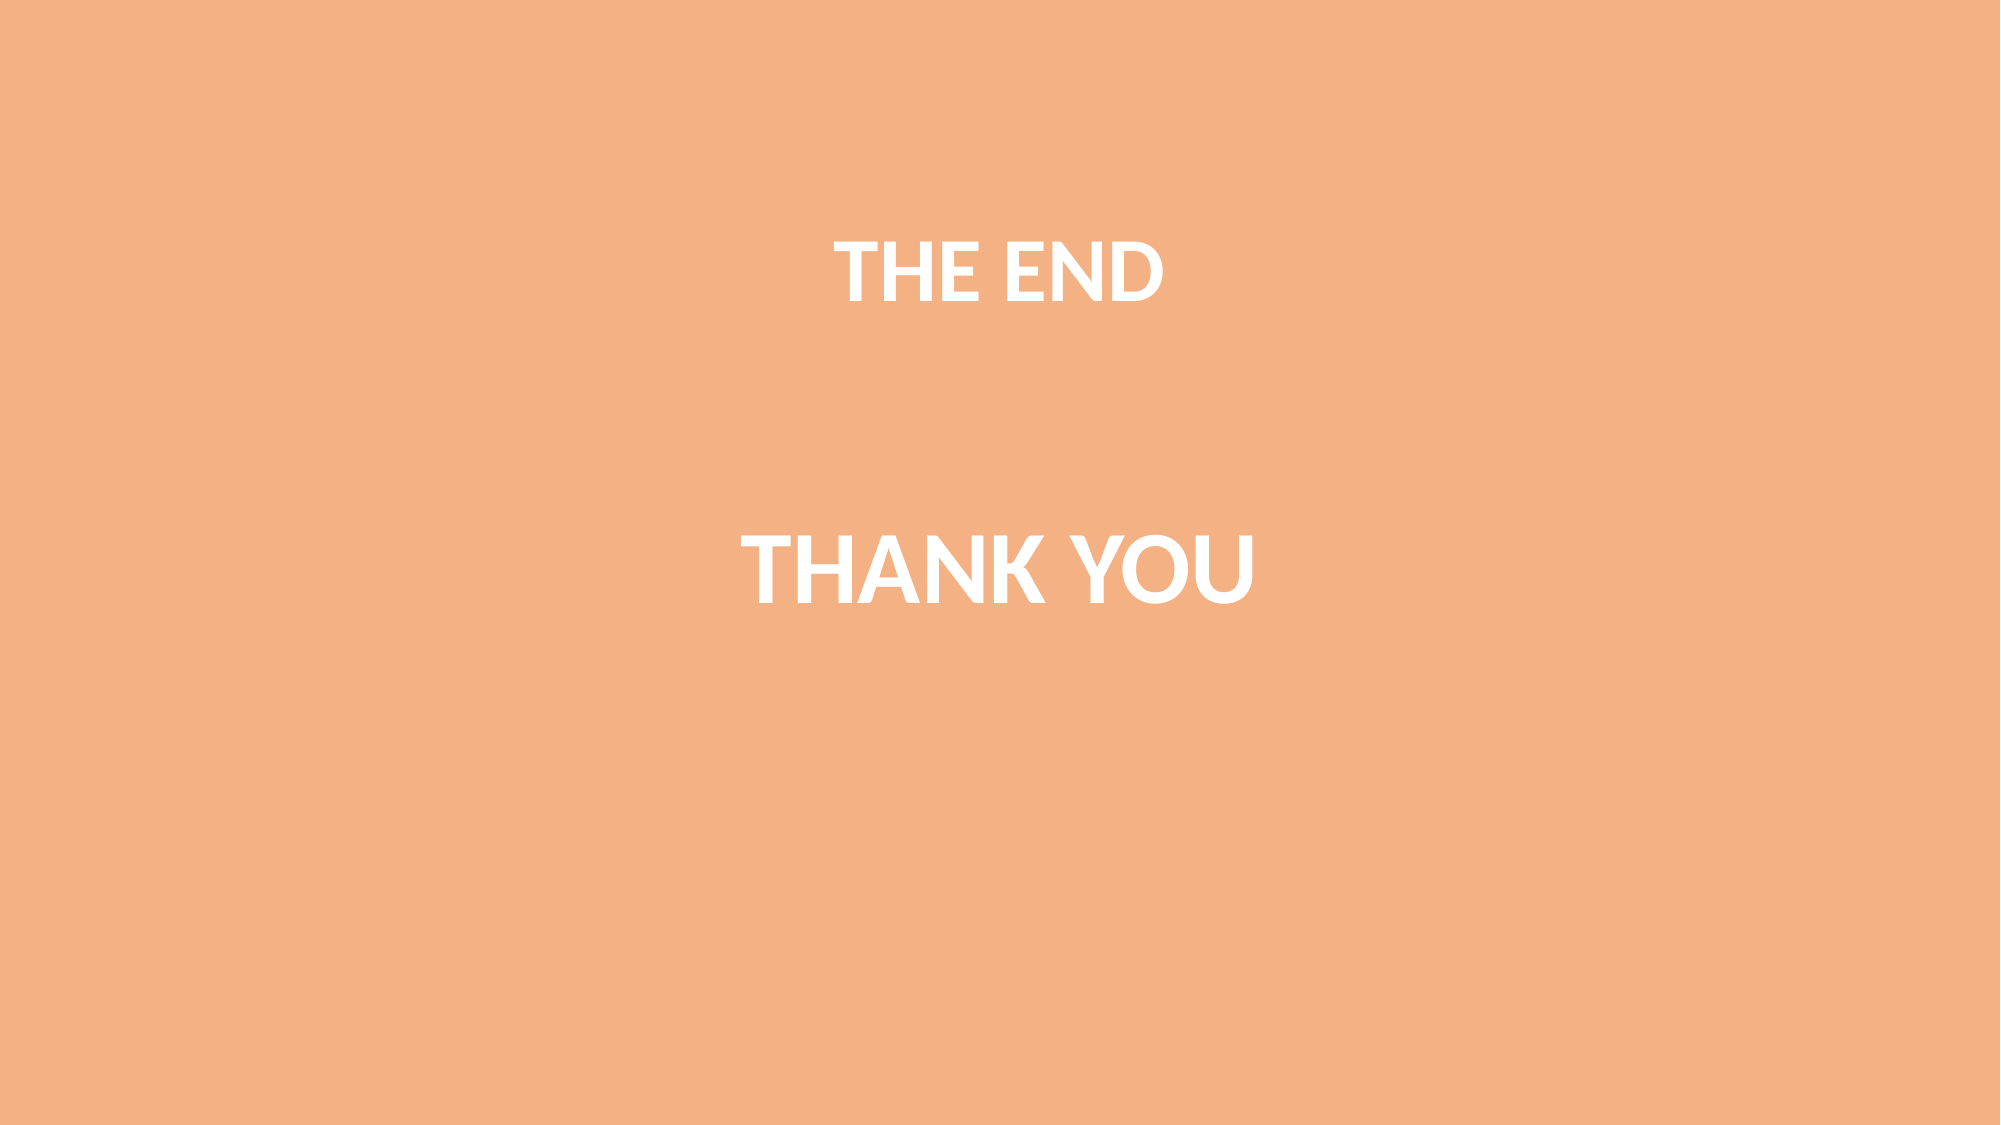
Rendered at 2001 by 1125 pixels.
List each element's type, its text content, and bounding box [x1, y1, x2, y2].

list THE END [607, 214, 1393, 379]
text_box THANK YOU [670, 491, 1330, 632]
